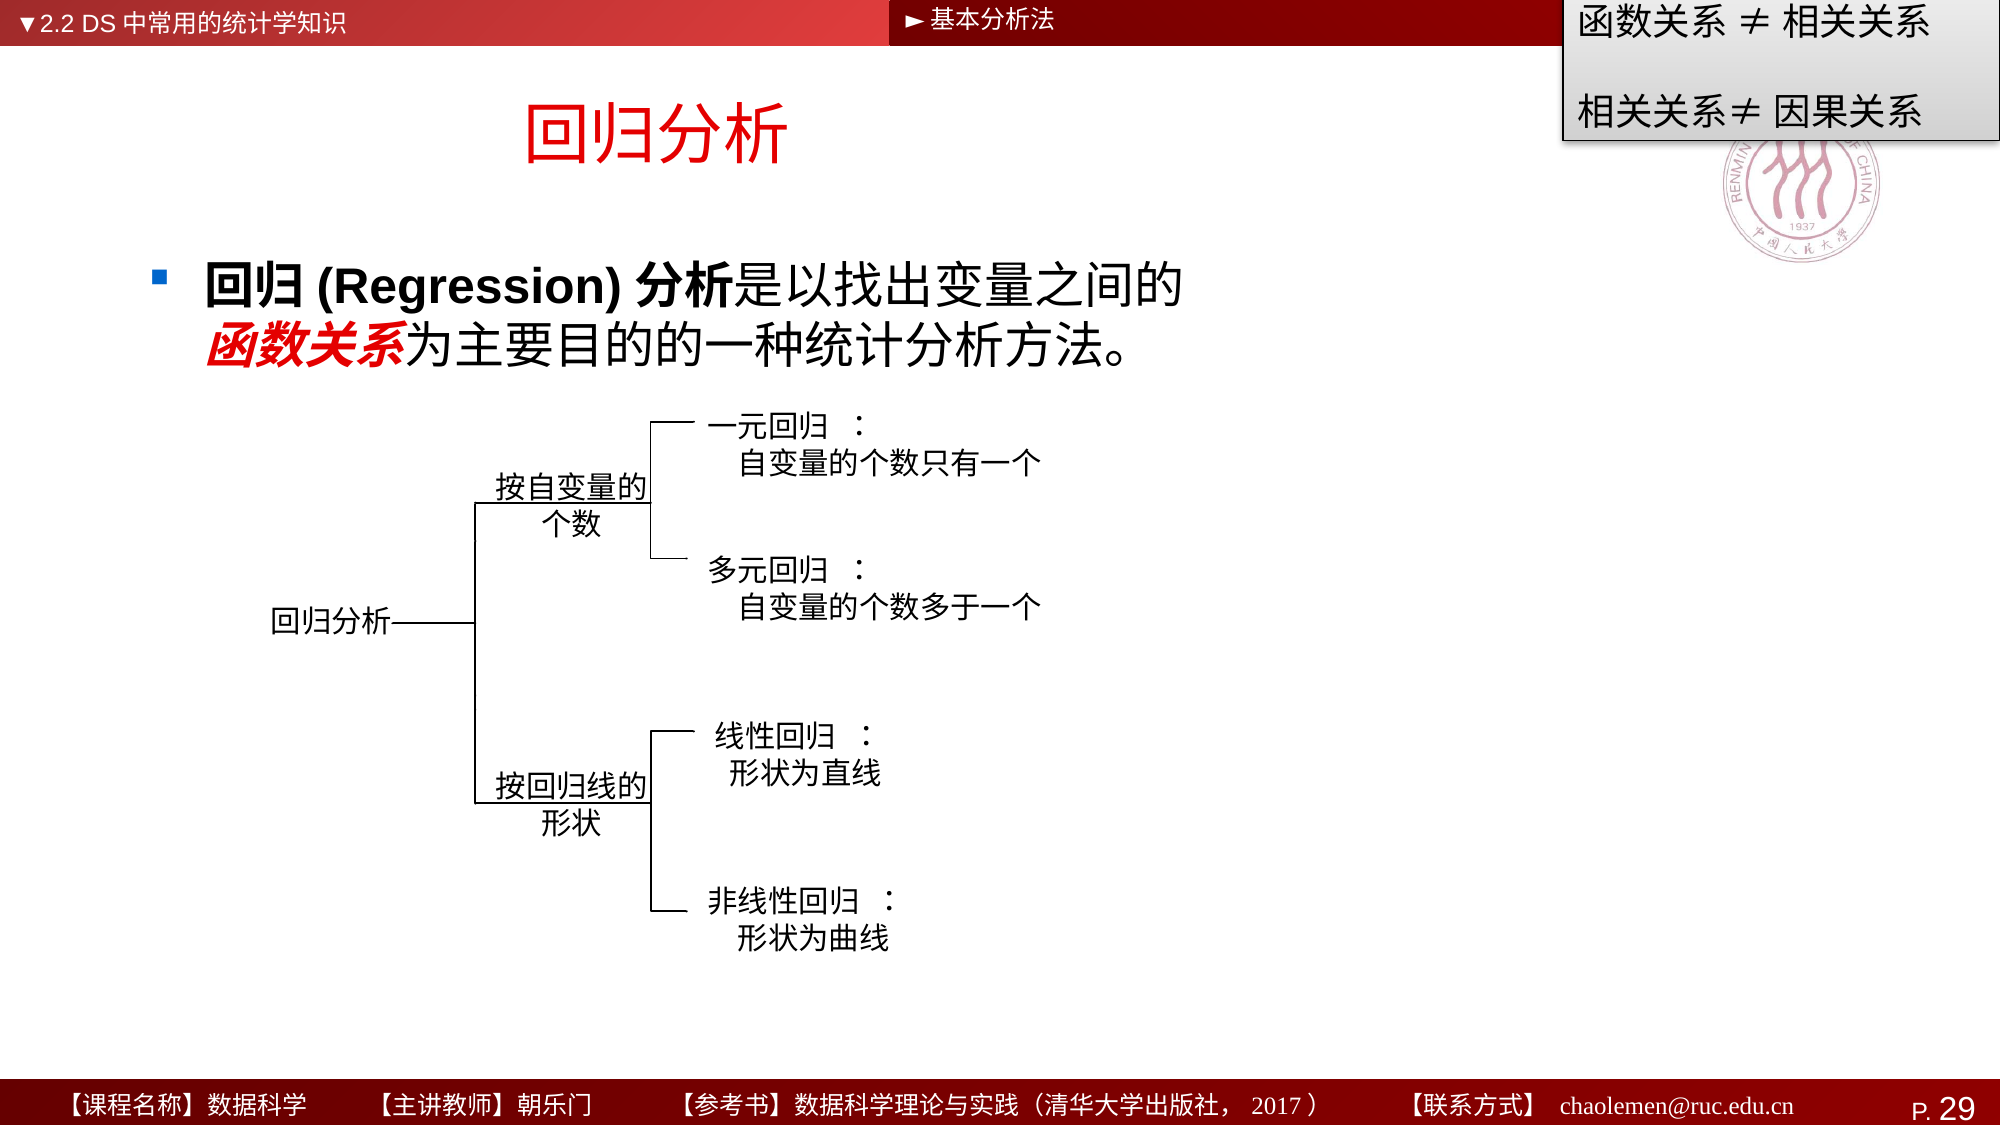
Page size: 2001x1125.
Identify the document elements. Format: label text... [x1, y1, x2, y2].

list 回归(Regression)分析是以找出变量之间的函数关系为主要目的的一种统计分析方法。 [133, 245, 1249, 1028]
text_box 函数关系 ≠ 相关关系 相关关系≠ 因果关系 [1562, 0, 2000, 141]
picture [1720, 141, 1883, 265]
title 回归分析 [64, 64, 1249, 200]
list ►基本分析法 [890, 0, 1450, 8]
list ▼2.2 DS中常用的统计学知识 [0, 0, 725, 43]
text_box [243, 407, 1083, 962]
